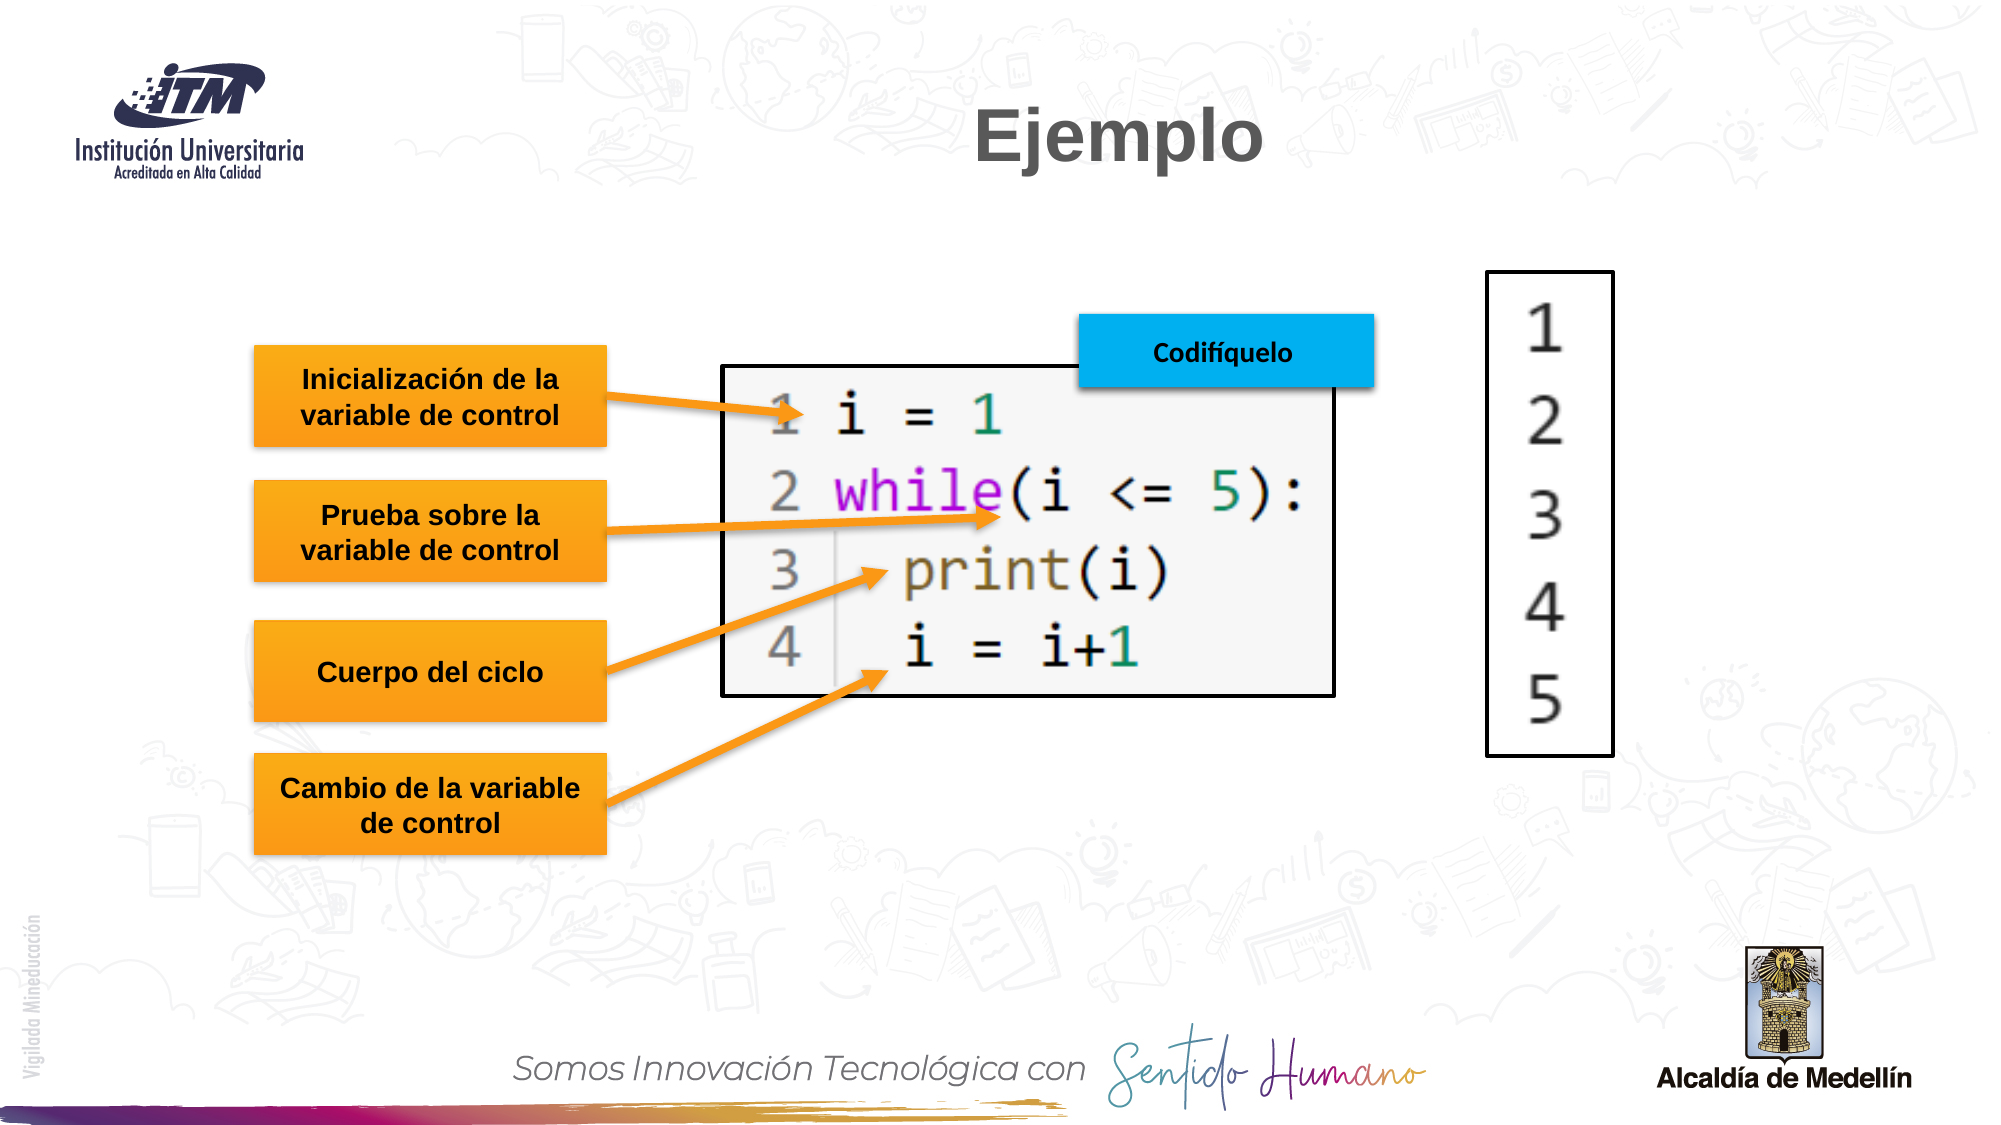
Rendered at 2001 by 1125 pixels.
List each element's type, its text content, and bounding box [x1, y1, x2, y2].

picture [0, 0, 2001, 1125]
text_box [606, 569, 889, 669]
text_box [606, 516, 1002, 531]
text_box Cambio de la variable de control [254, 753, 607, 855]
text_box Prueba sobre la variable de control [254, 480, 607, 582]
text_box Cuerpo del ciclo [254, 620, 601, 722]
text_box Inicialización de la variable de control [254, 345, 607, 447]
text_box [606, 670, 889, 805]
title Ejemplo [350, 67, 1889, 207]
text_box Codifíquelo [1079, 313, 1375, 388]
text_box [606, 395, 805, 415]
